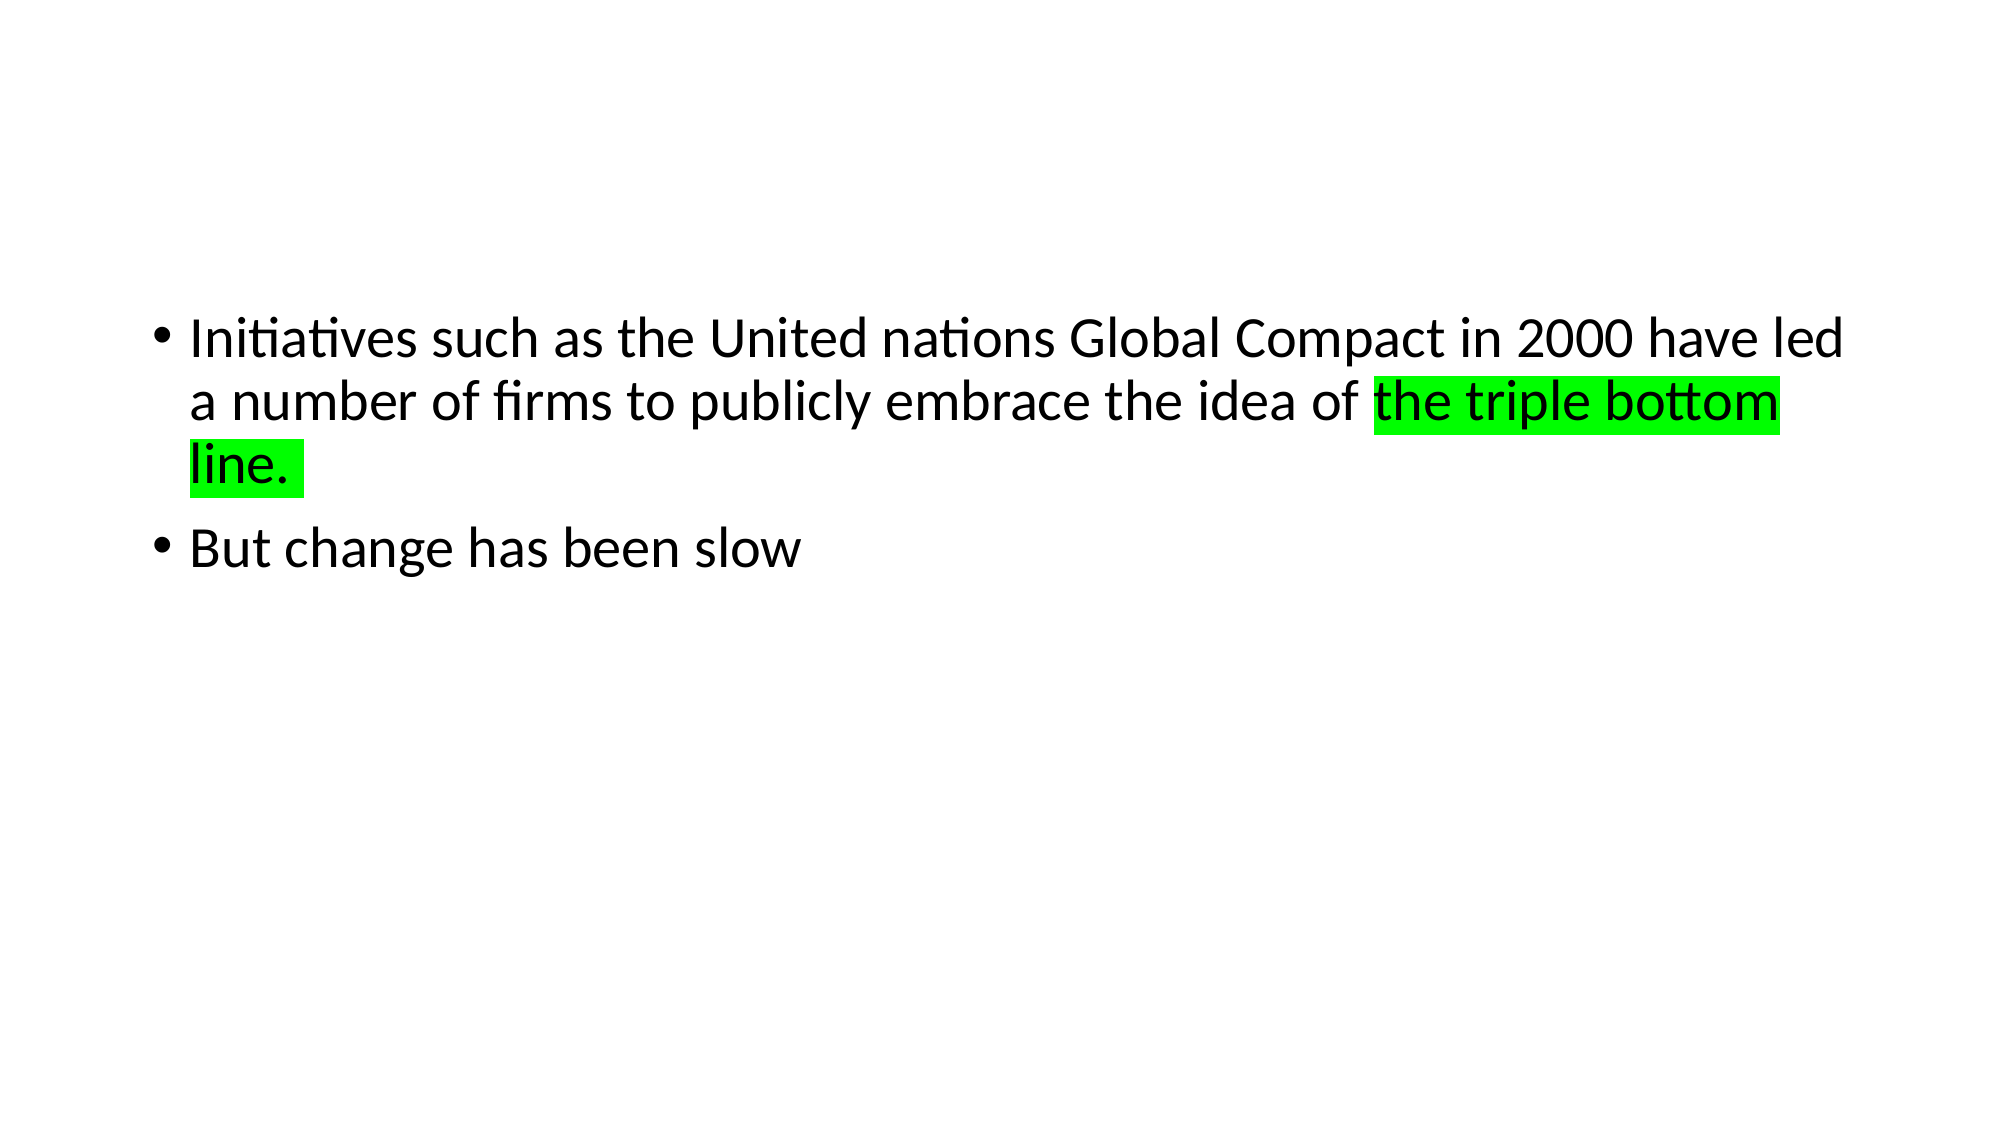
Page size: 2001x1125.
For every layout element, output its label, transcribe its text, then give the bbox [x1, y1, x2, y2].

list Initiatives such as the United nations Global Compact in 2000 have led a number of firms to publicly embrace the idea of the triple bottom line. But change has been slow [137, 299, 1863, 1014]
